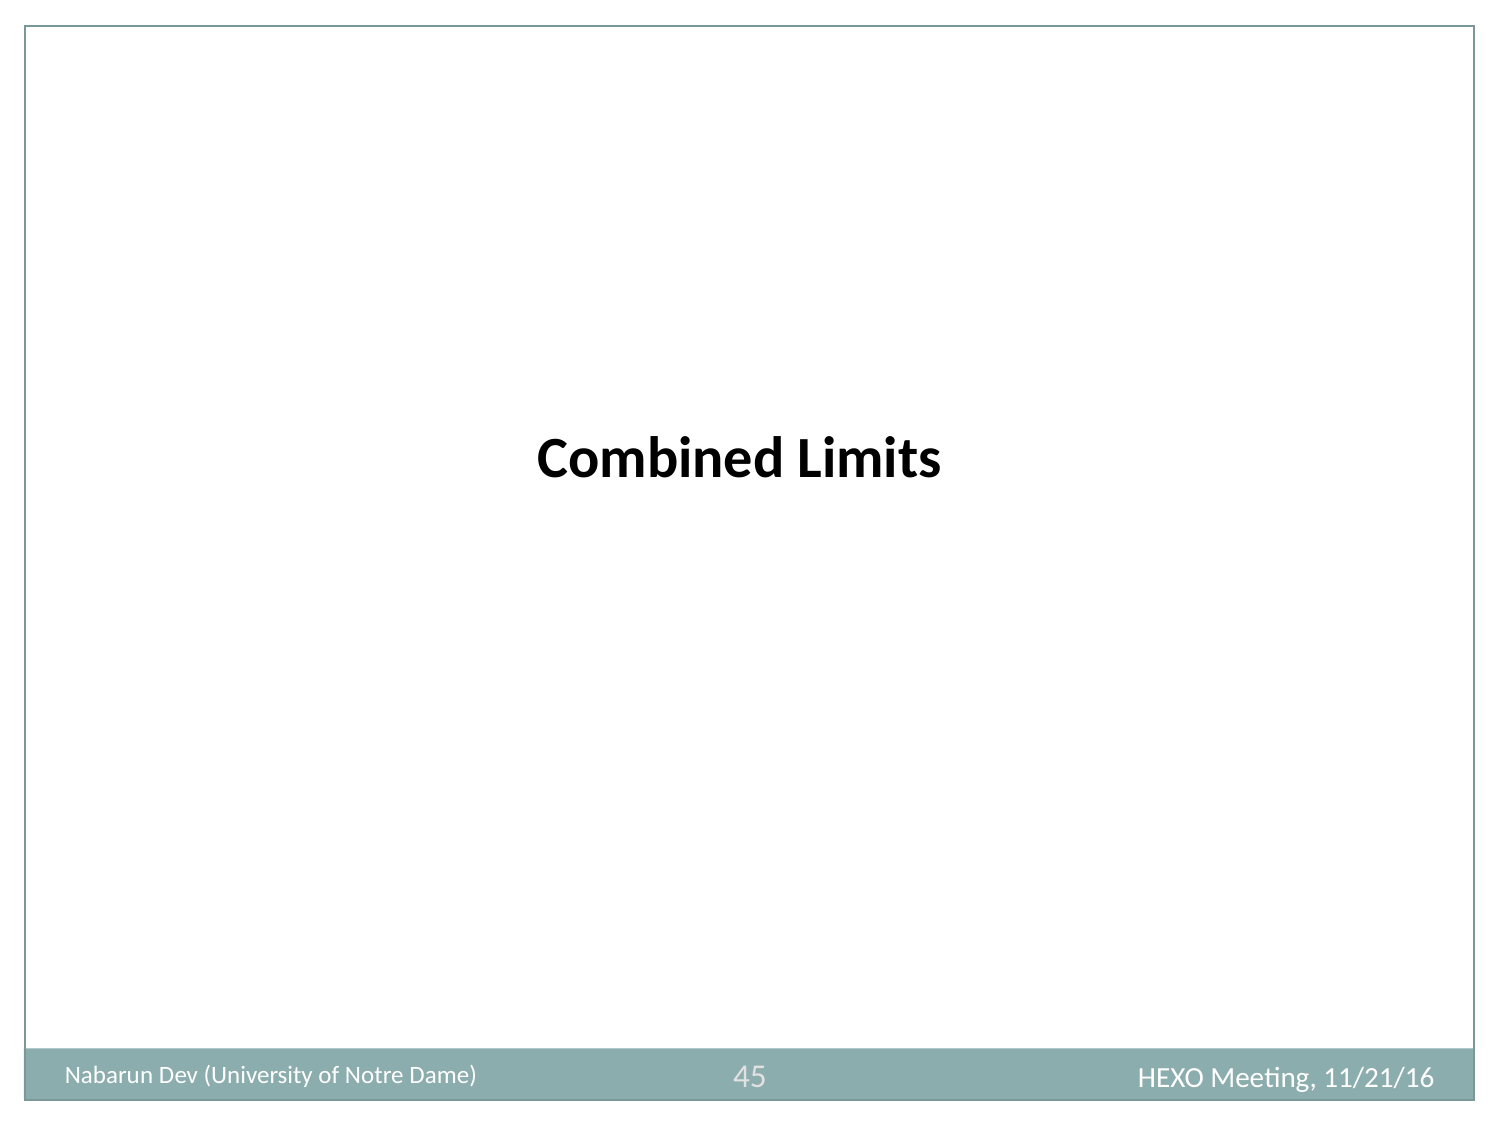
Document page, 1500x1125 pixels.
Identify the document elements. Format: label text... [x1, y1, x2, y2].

slide_number 45 [699, 1037, 800, 1110]
footer Nabarun Dev (University of Notre Dame) [50, 1051, 638, 1112]
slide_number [950, 1050, 1450, 1111]
text_box Combined Limits [522, 412, 1450, 497]
